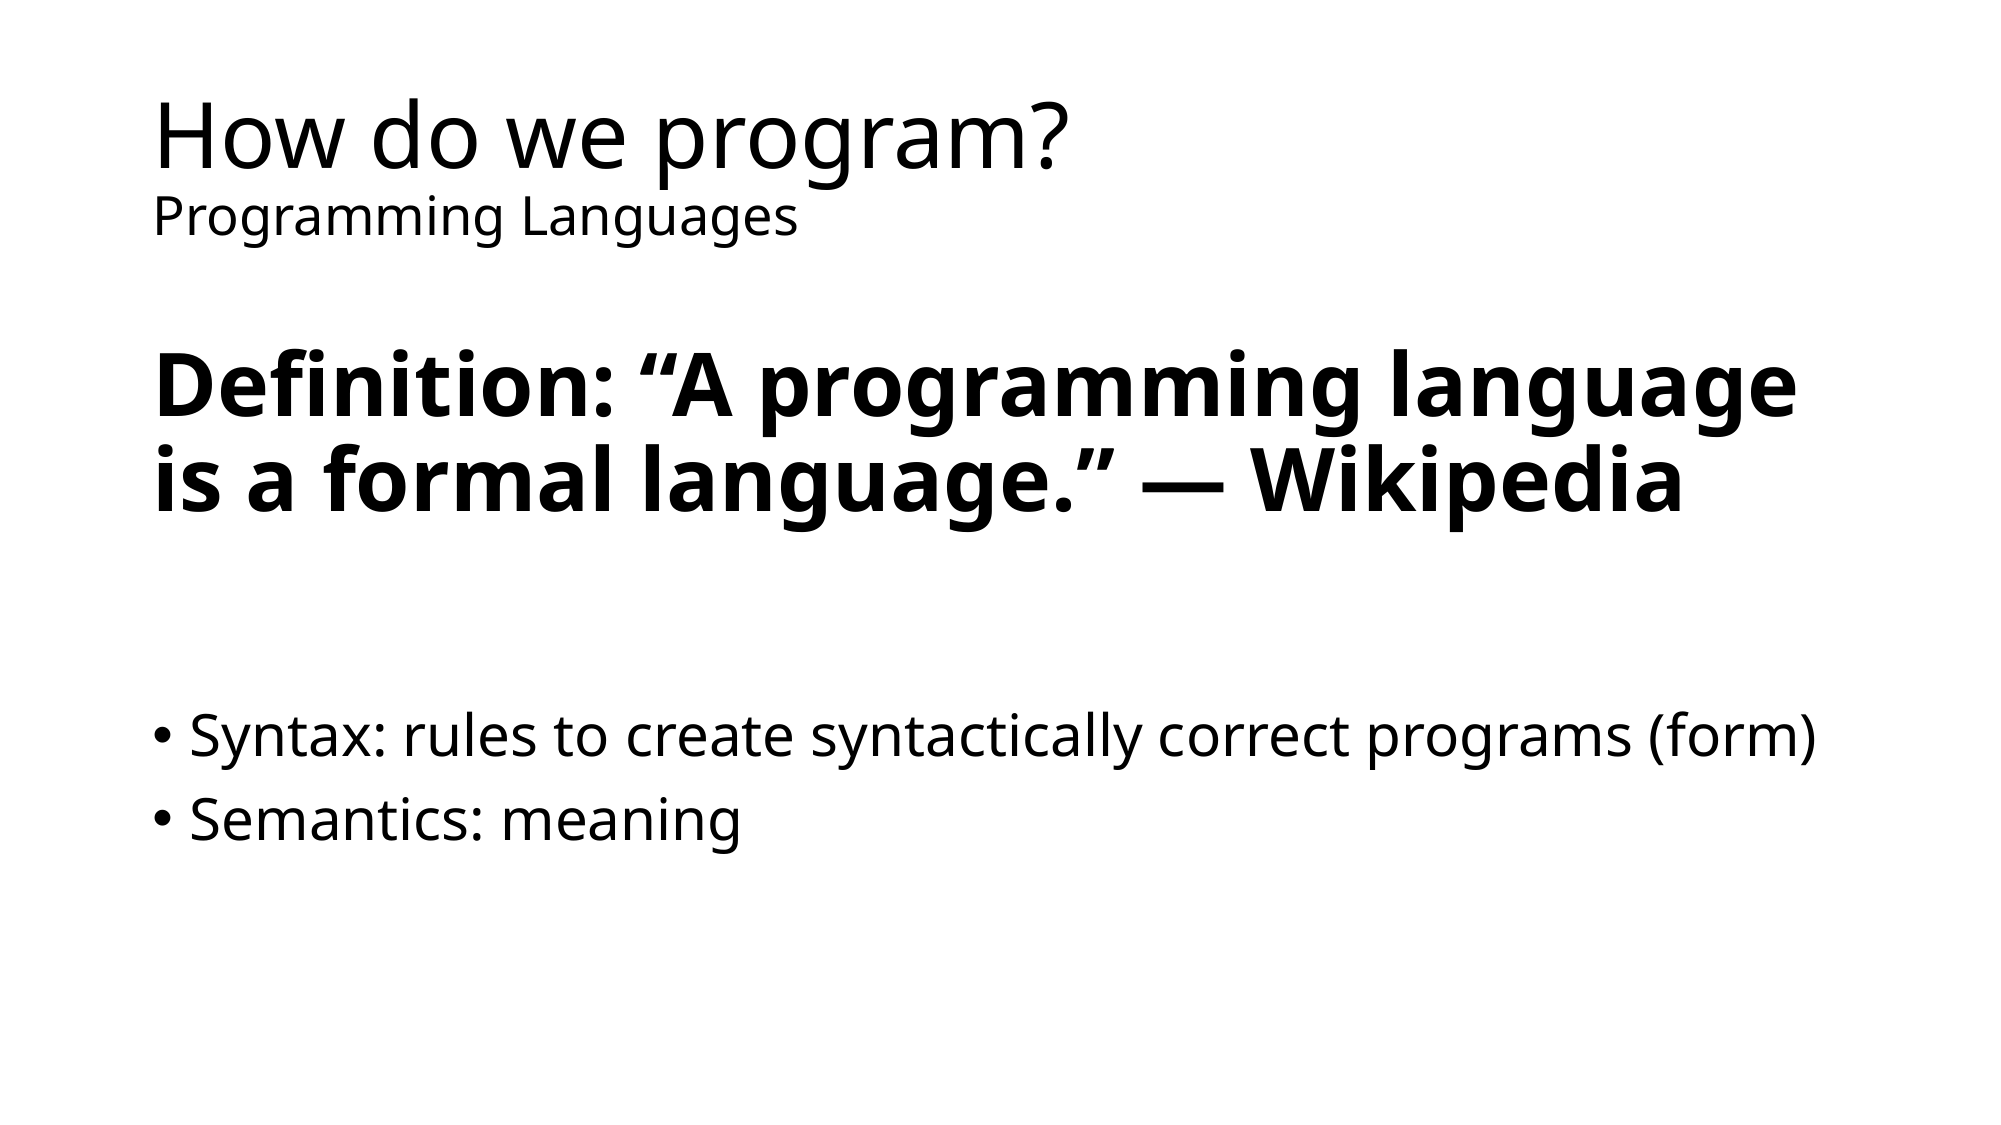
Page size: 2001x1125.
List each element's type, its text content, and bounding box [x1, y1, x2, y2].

title How do we program? Programming Languages [137, 59, 1863, 278]
list Syntax: rules to create syntactically correct programs (form) Semantics: meaning [137, 698, 1863, 1014]
text_box Definition: “A programming language is a formal language.” — Wikipedia [137, 326, 1863, 544]
